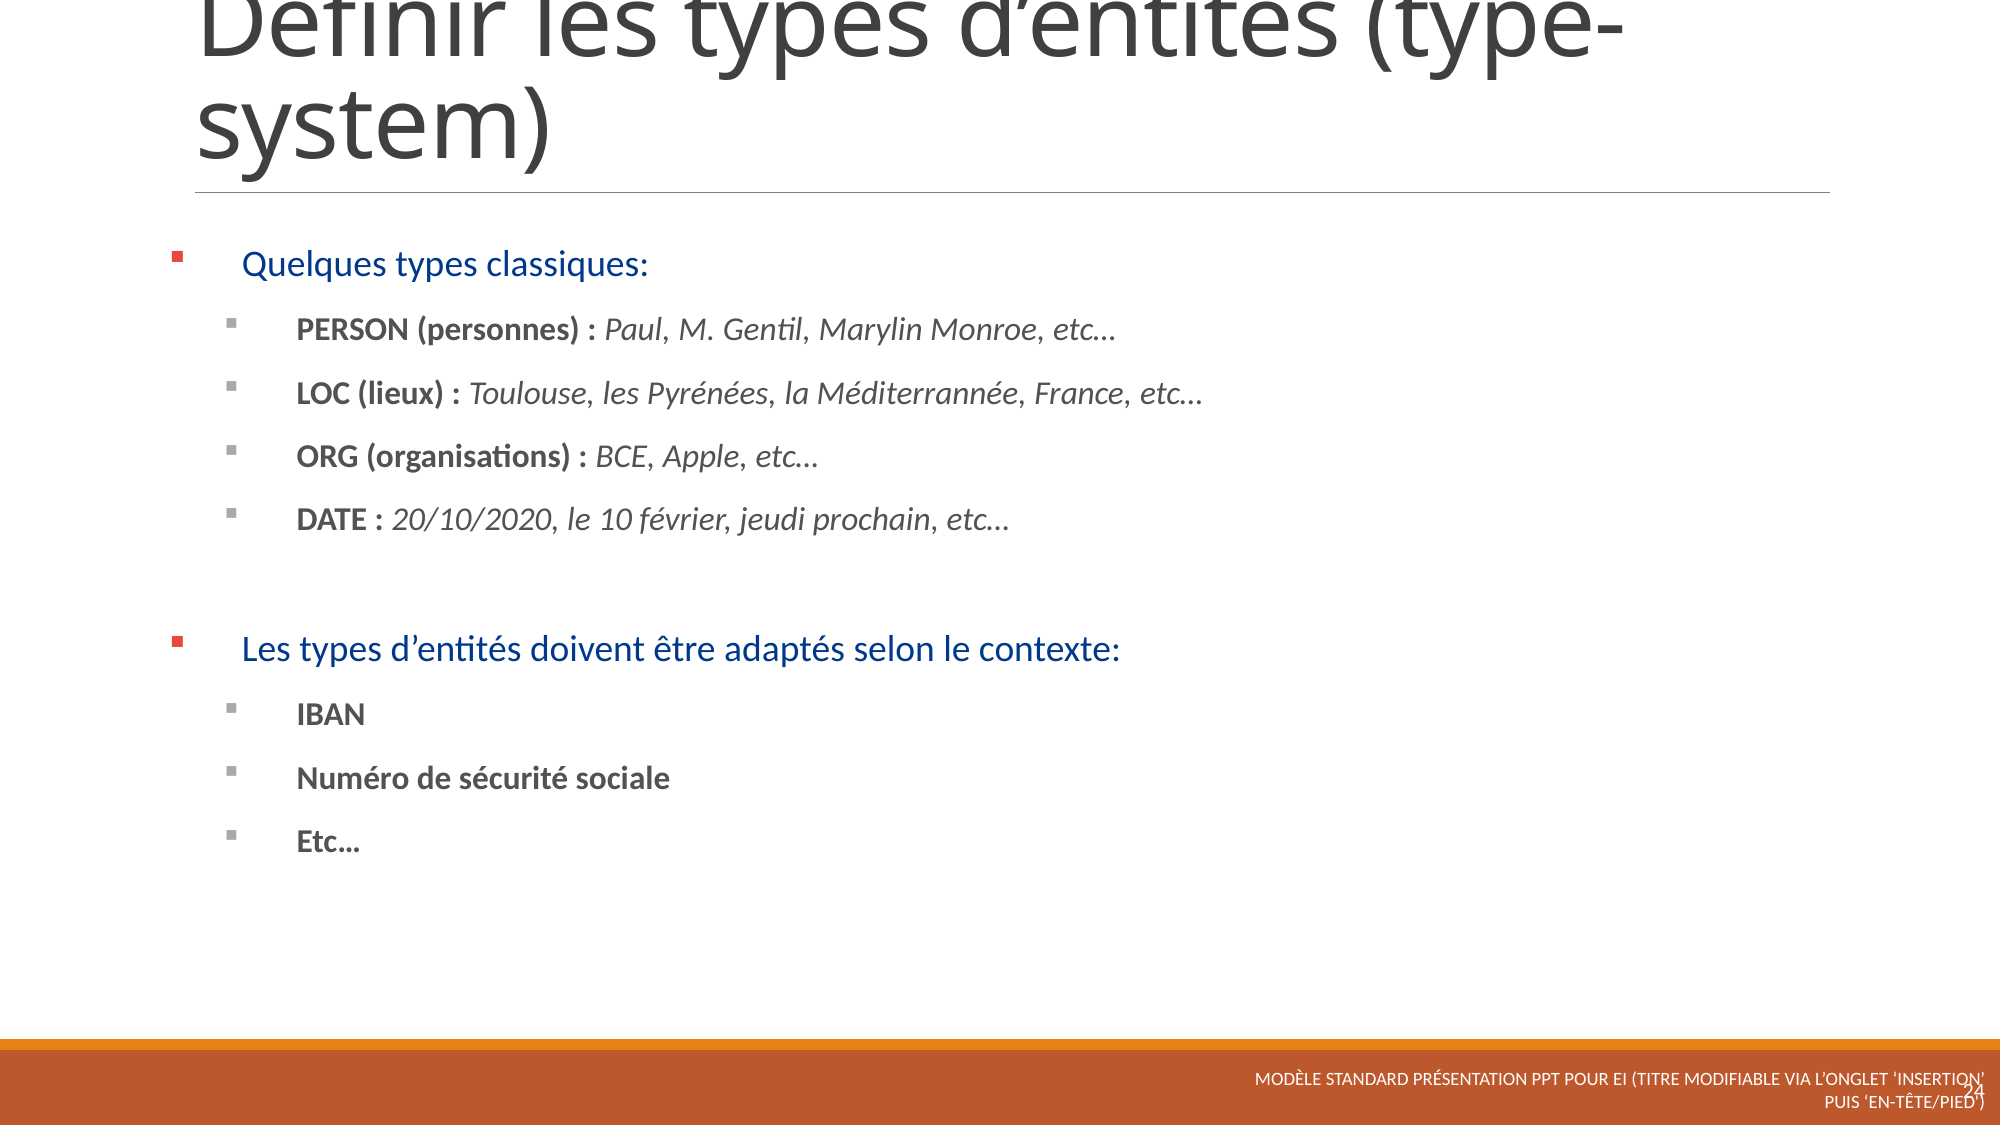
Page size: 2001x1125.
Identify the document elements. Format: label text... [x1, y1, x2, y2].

slide_number 24 [1784, 1059, 2000, 1120]
footer Modèle standard présentation PPT pour EI (titre modifiable via l’onglet ‘INSERTION’ puis ‘En-tête/Pied') [1208, 1059, 1784, 1120]
text_box Quelques types classiques: PERSON (personnes) : Paul, M. Gentil, Marylin Monroe, etc… LOC (lieux) : Toulouse, les Pyrénées, la Méditerrannée, France, etc… ORG (organisations) : BCE, Apple, etc… DATE : 20/10/2020, le 10 février, jeudi prochain, etc… Les types d’entités doivent être adaptés selon le contexte: IBAN Numéro de sécurité sociale Etc… [106, 235, 1897, 893]
title Définir les types d’entités (type-system) [180, 47, 1830, 187]
